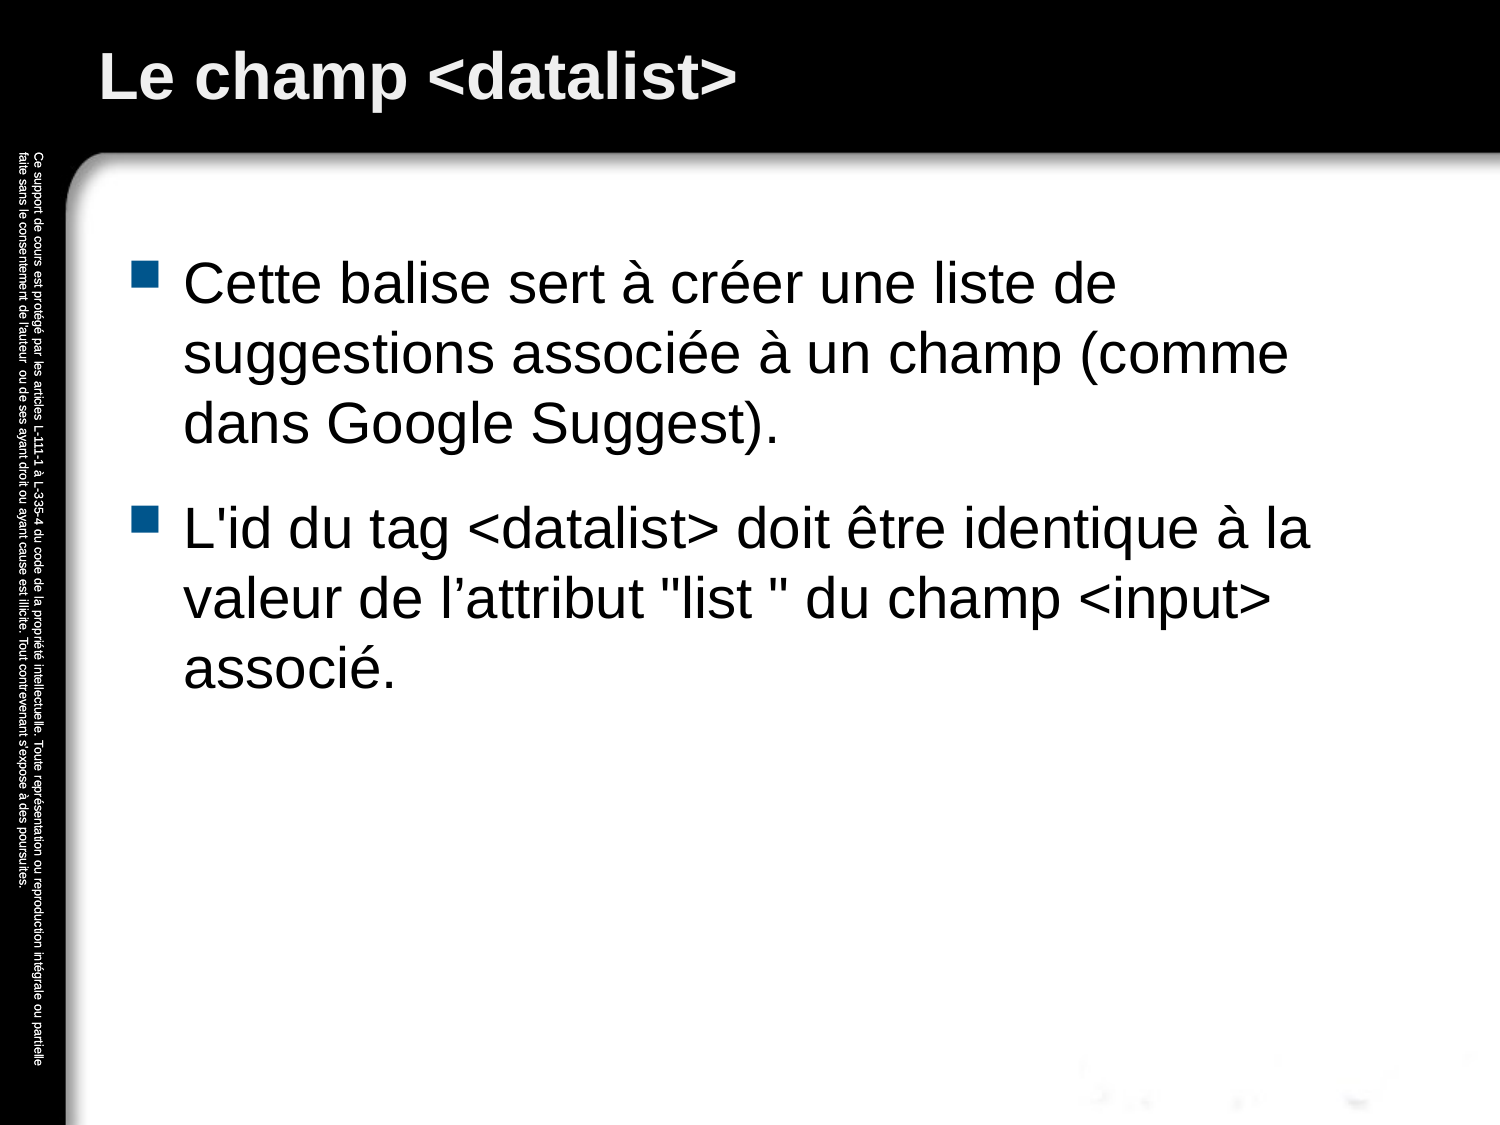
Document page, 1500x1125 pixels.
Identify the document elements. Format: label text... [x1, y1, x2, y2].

picture [0, 0, 1500, 1125]
title Le champ <datalist> [83, 28, 1472, 117]
list Cette balise sert à créer une liste de suggestions associée à un champ (comme dans Google Suggest). L'id du tag <datalist> doit être identique à la valeur de l’attribut "list " du champ <input> associé. [112, 237, 1426, 1013]
